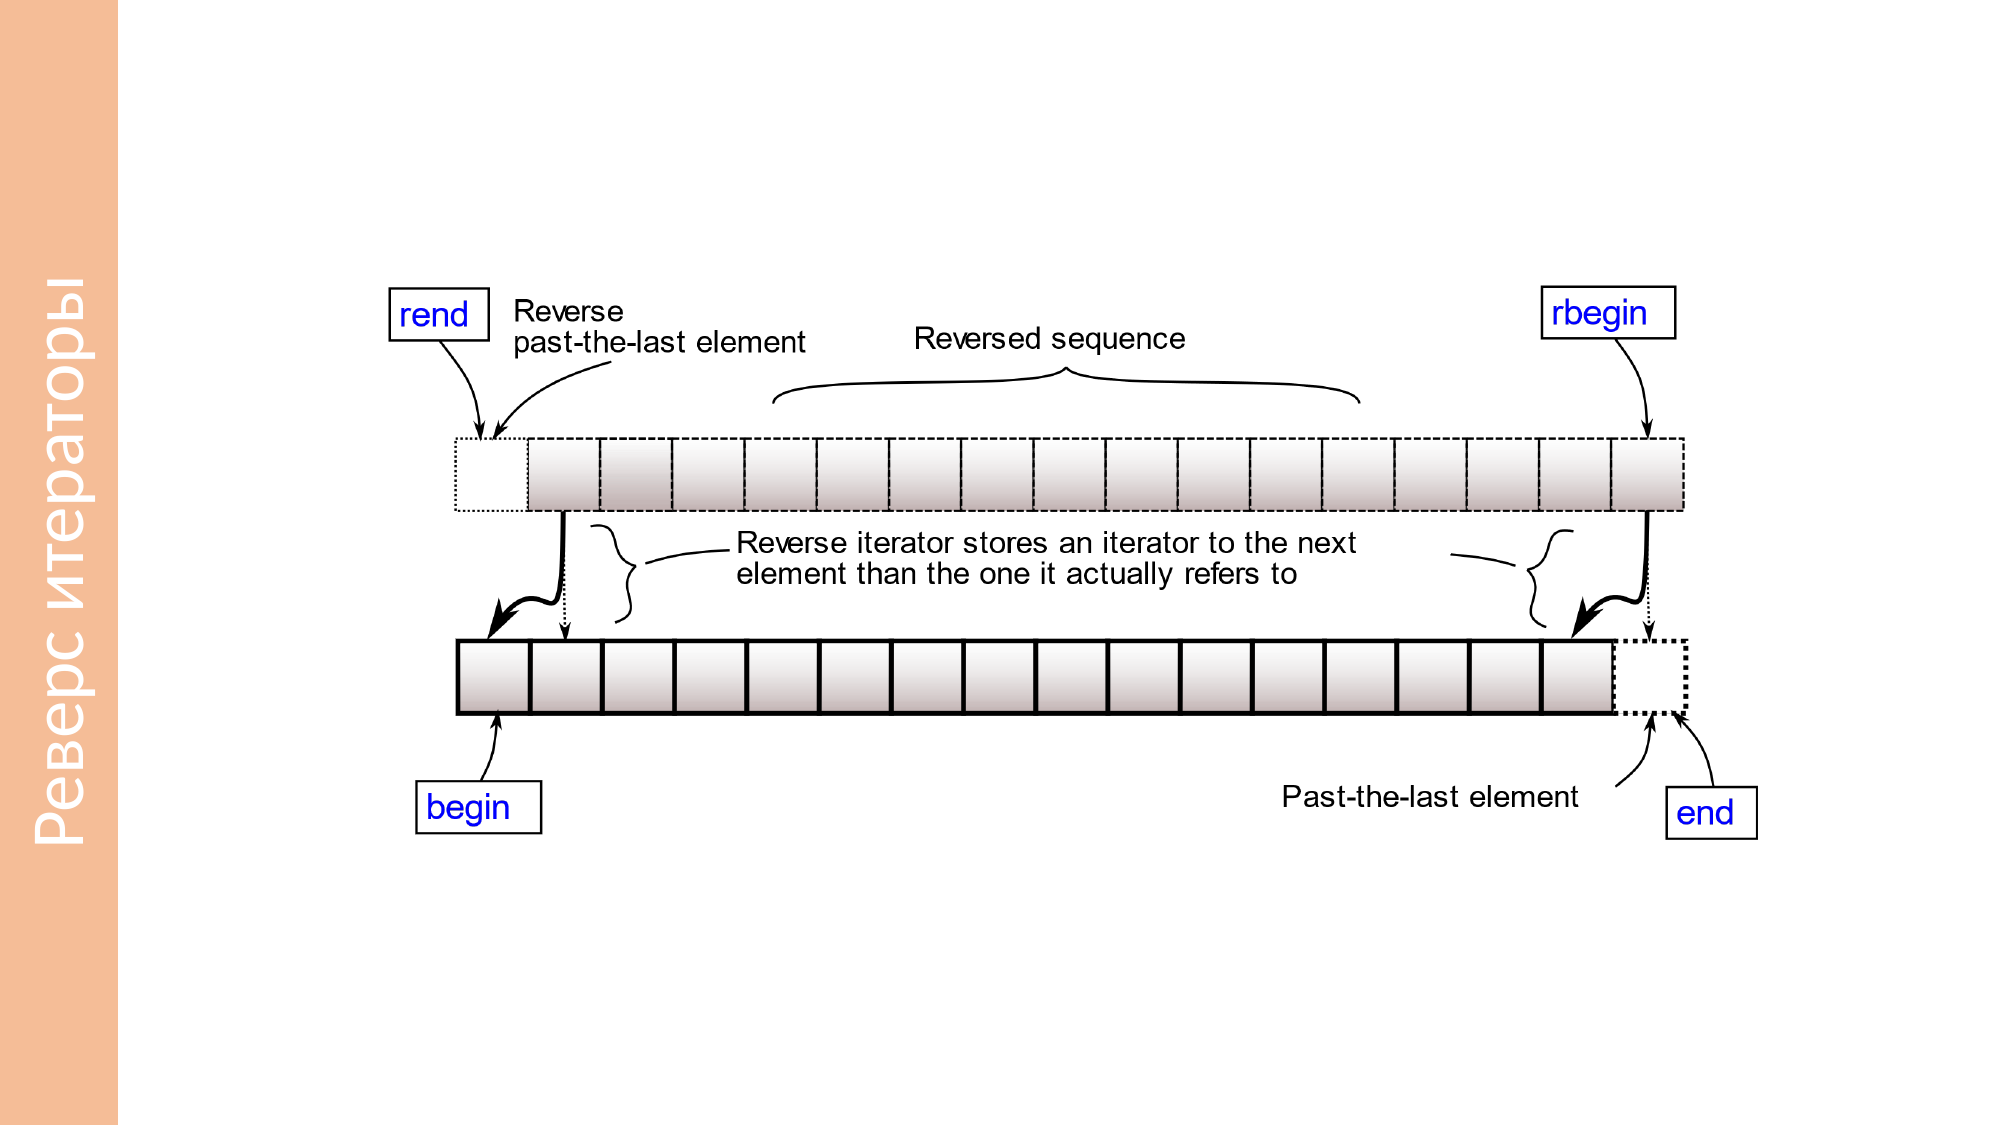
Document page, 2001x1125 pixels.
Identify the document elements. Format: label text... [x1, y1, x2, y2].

text_box Реверс итераторы [0, 0, 118, 1125]
picture [364, 261, 1782, 864]
list [137, 299, 1863, 1014]
